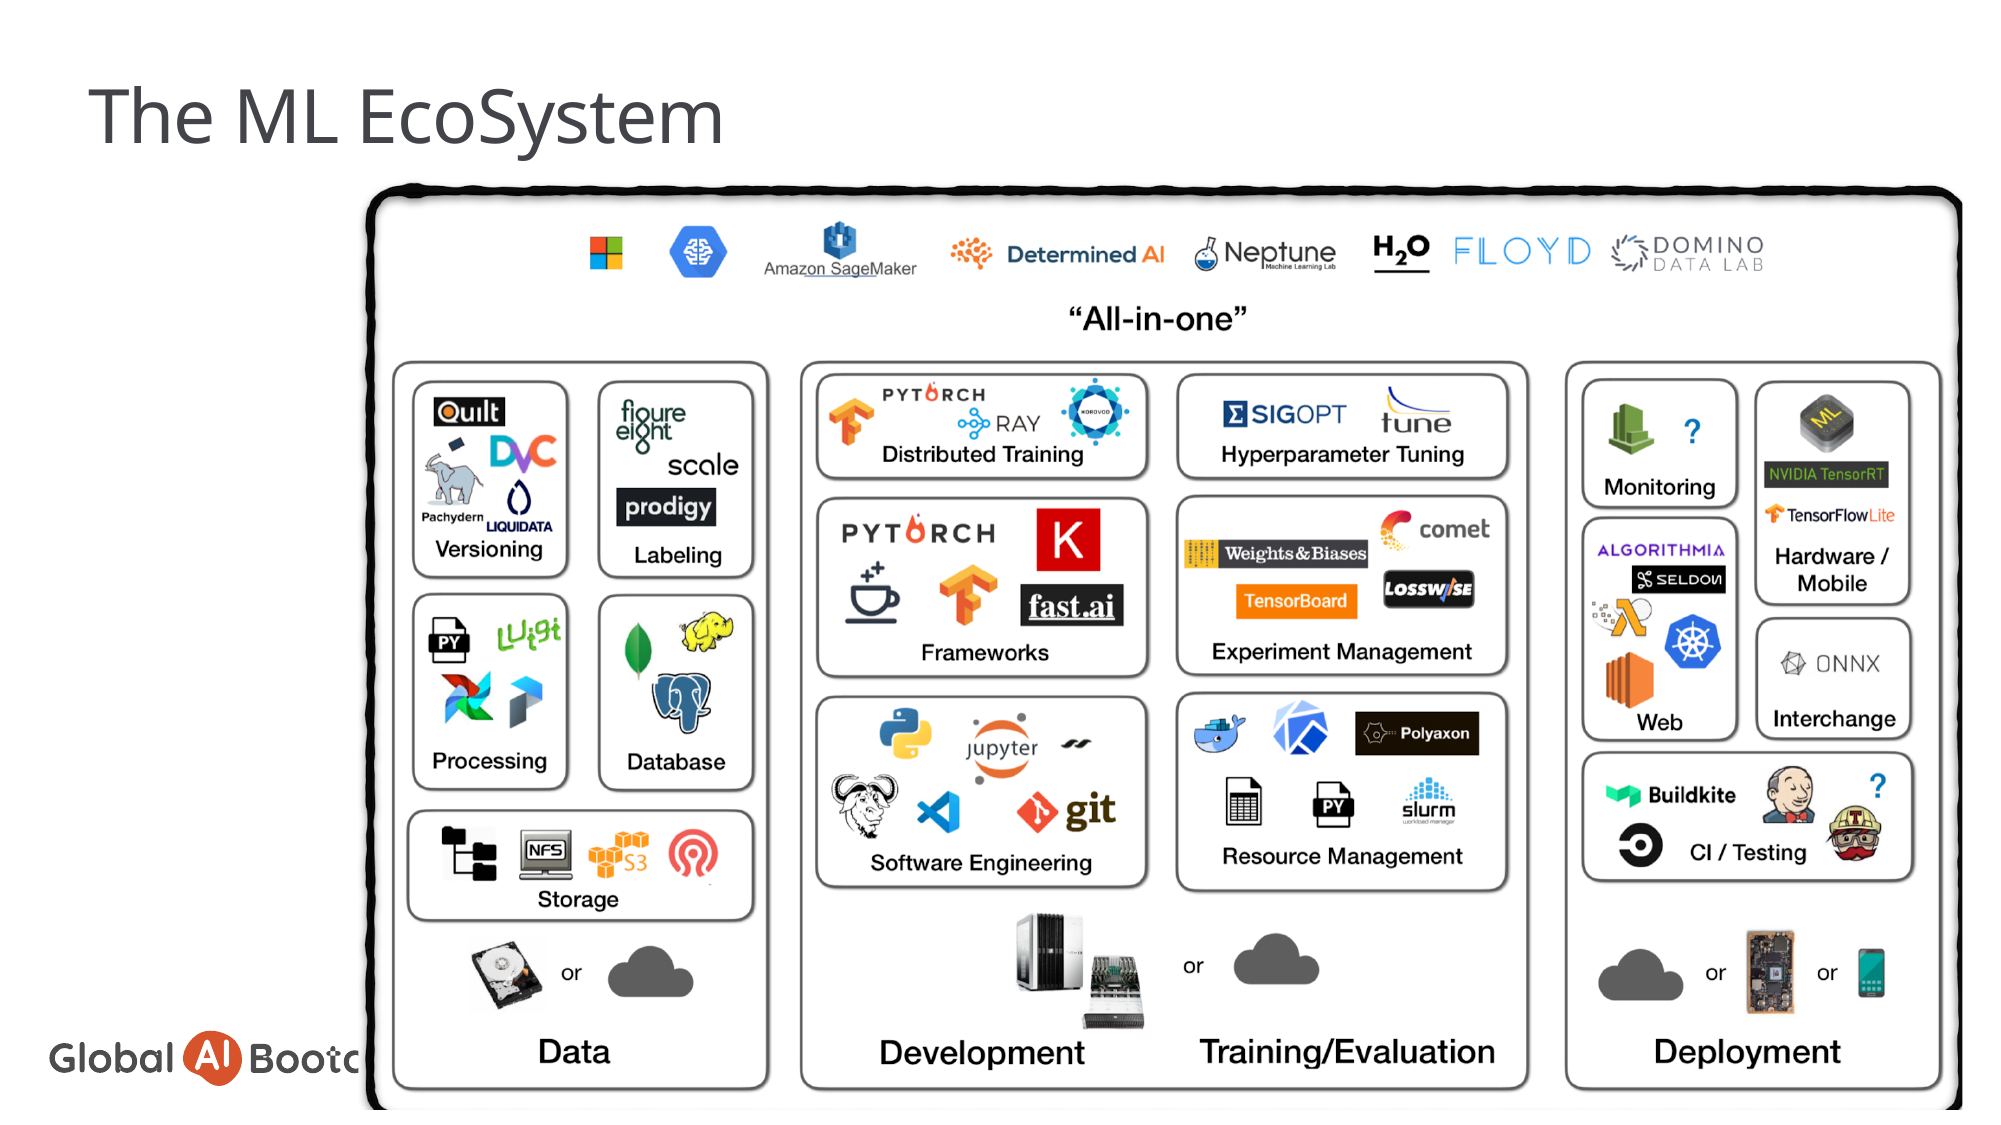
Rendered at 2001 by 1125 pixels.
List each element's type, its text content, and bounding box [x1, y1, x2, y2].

picture [358, 173, 1963, 1110]
title The ML EcoSystem [68, 48, 1932, 174]
